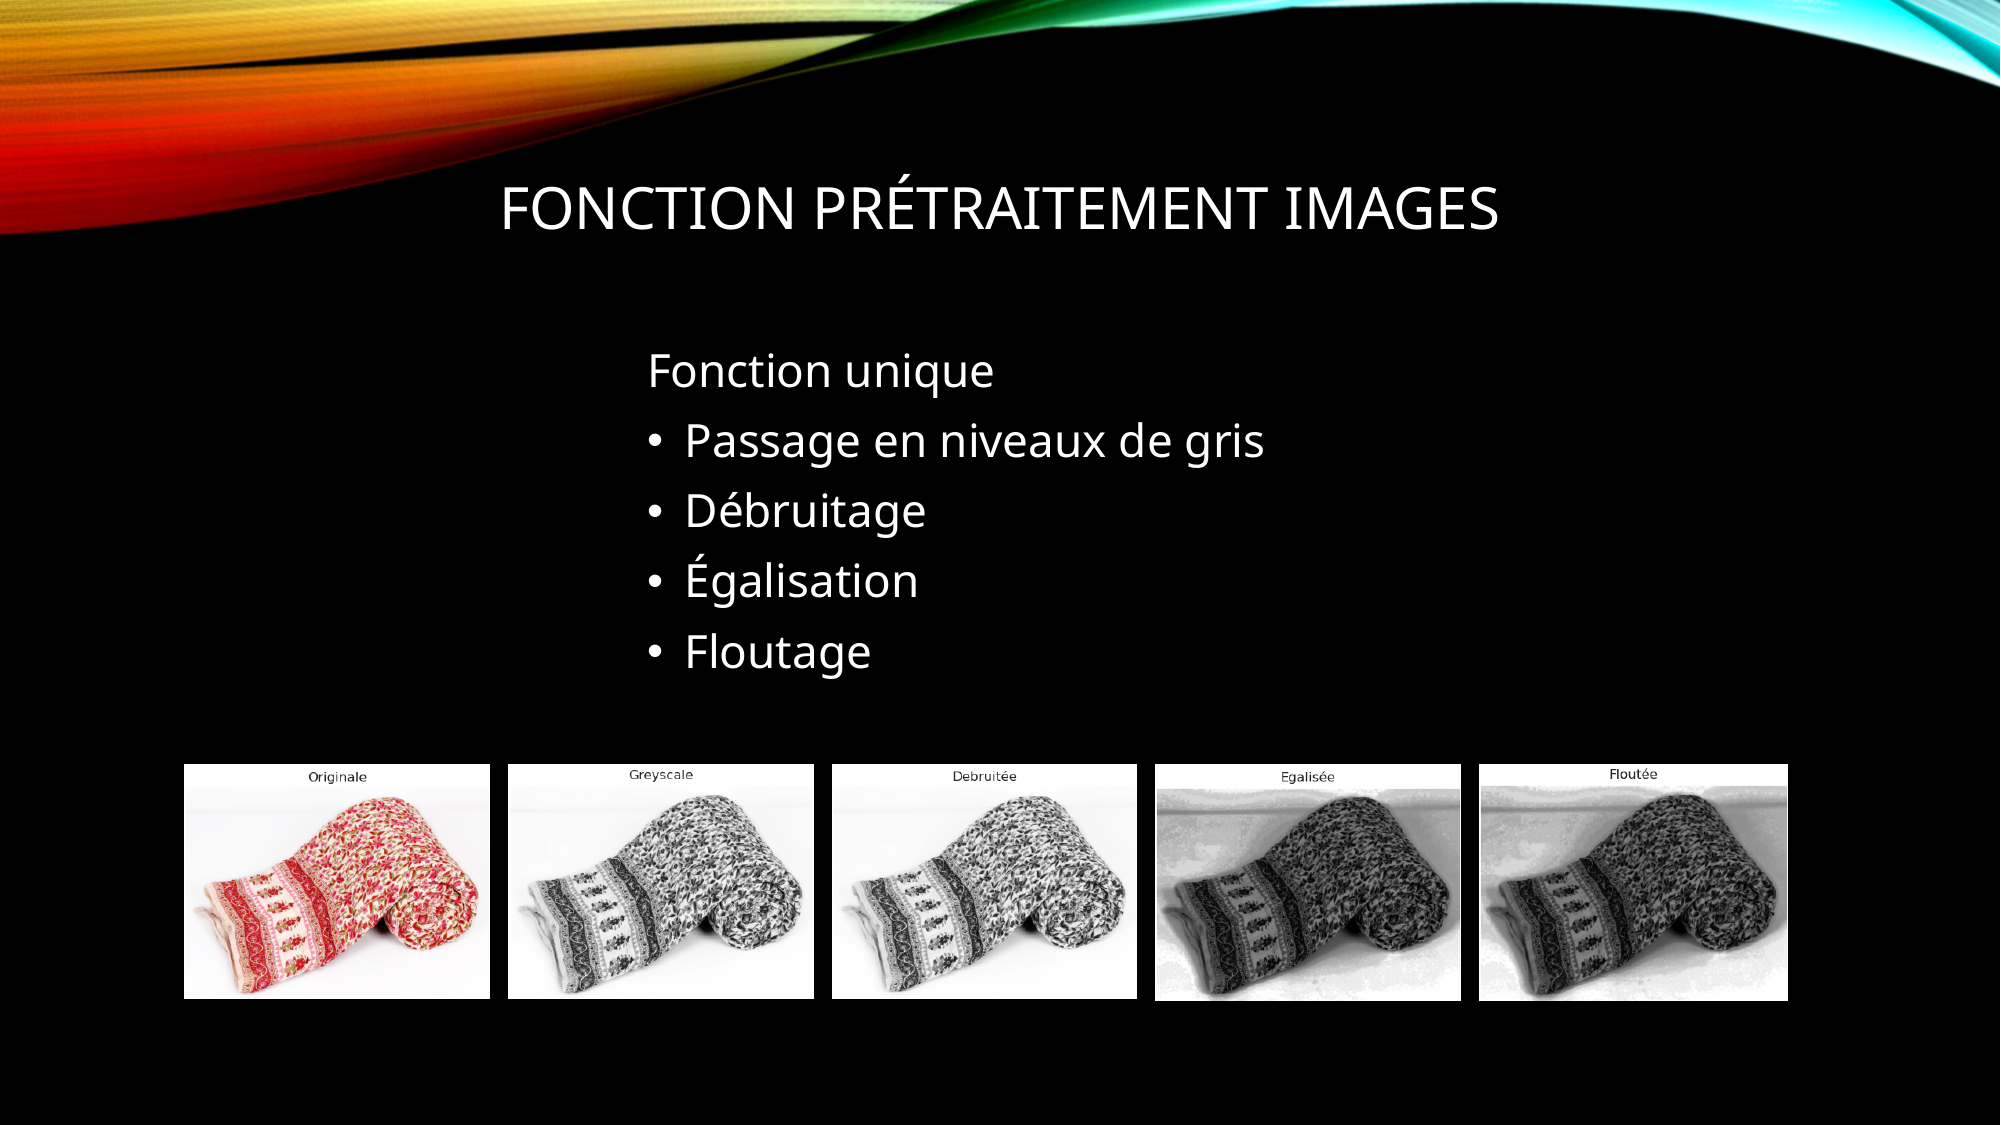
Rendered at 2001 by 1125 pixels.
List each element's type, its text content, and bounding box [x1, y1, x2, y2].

picture [1155, 764, 1461, 1001]
picture [0, 0, 2000, 237]
picture [184, 764, 490, 999]
list Fonction unique Passage en niveaux de gris Débruitage Égalisation Floutage [632, 340, 1400, 1001]
picture [508, 764, 814, 999]
picture [1479, 764, 1788, 1001]
picture [831, 764, 1137, 999]
title Fonction prétraitement images [293, 104, 1707, 317]
